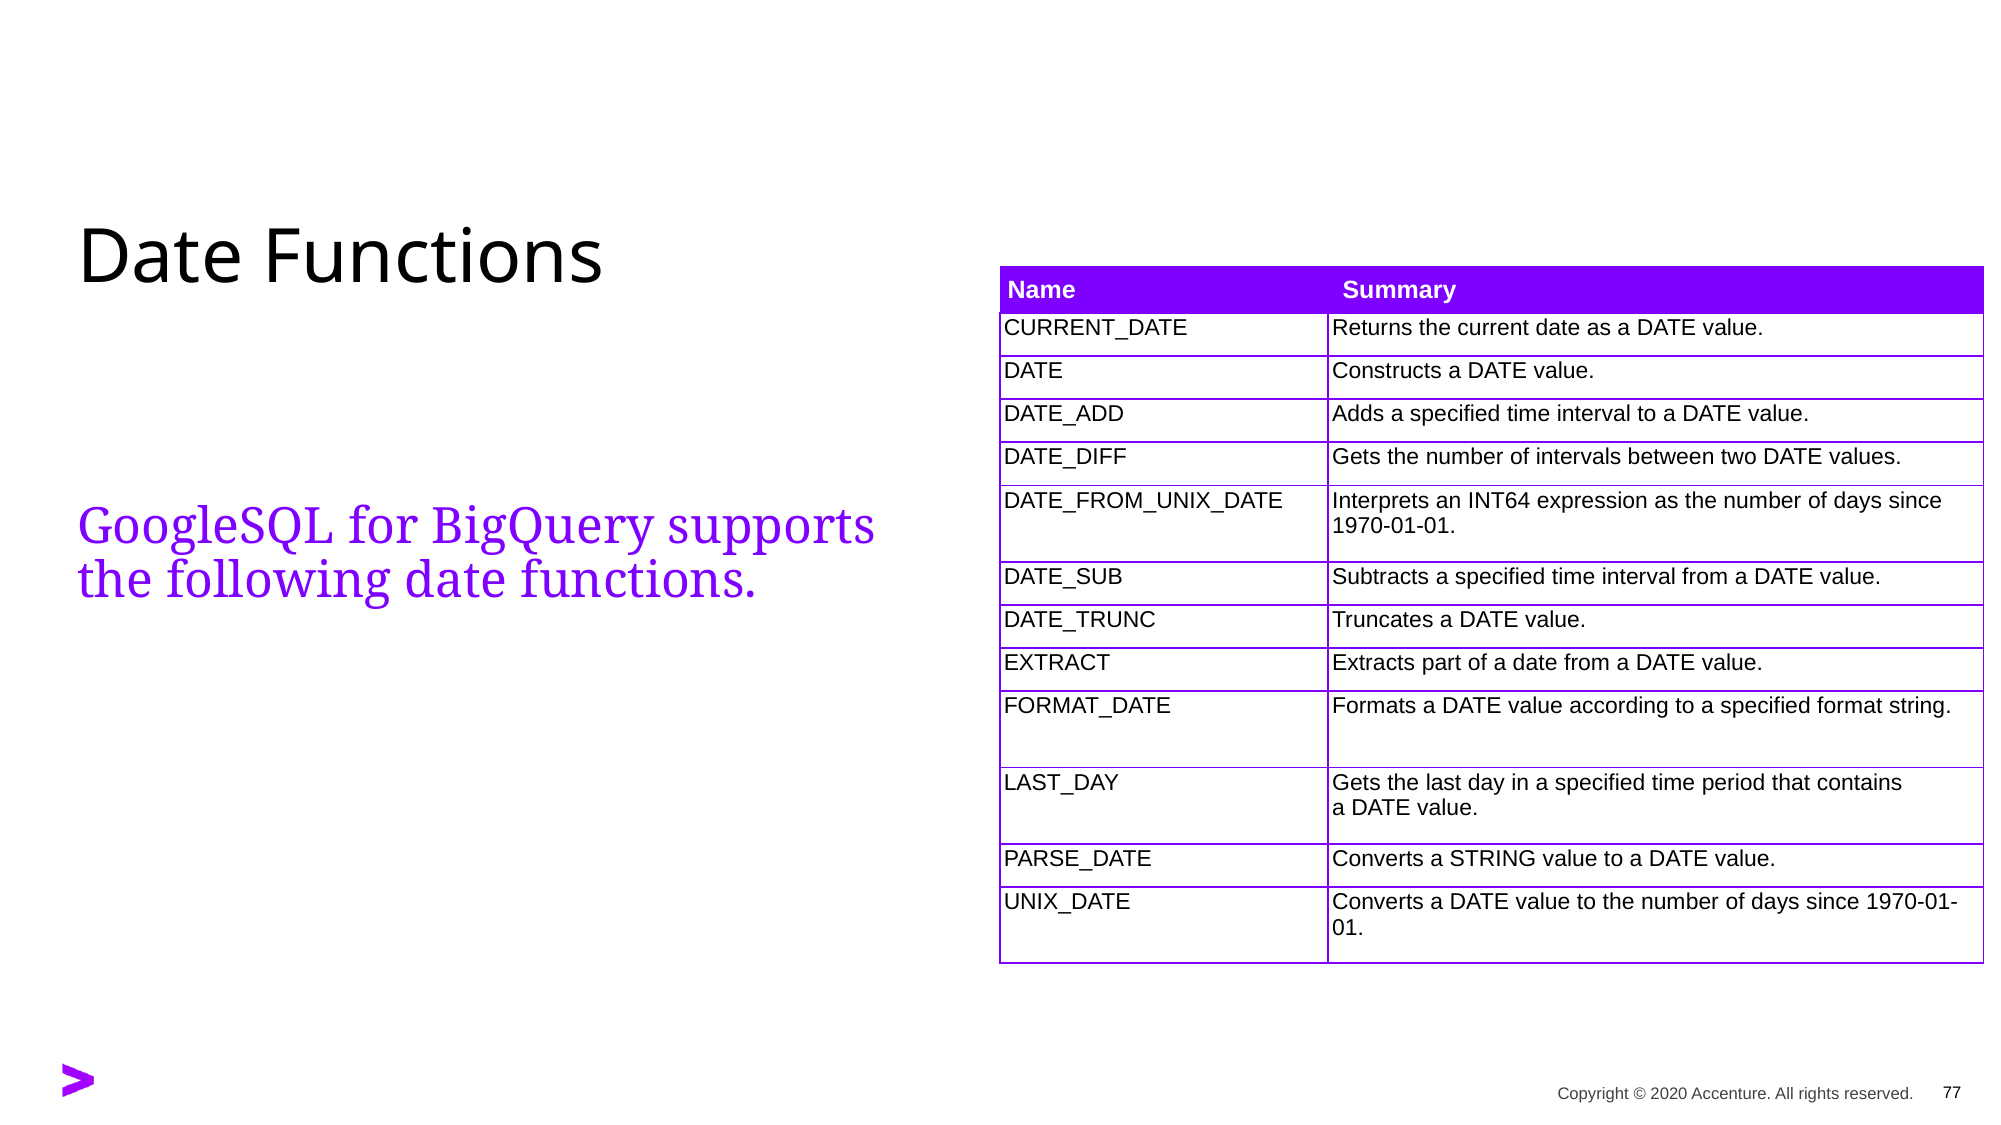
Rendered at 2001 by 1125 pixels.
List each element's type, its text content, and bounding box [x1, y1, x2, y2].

slide_number 77 [1921, 1075, 1984, 1110]
table_cell Interprets an INT64 expression as the number of days since 1970-01-01. [1329, 486, 1983, 561]
table_header Summary [1335, 267, 1983, 312]
table_cell DATE [1001, 357, 1327, 398]
picture [62, 1063, 94, 1097]
table_cell DATE_FROM_UNIX_DATE [1001, 486, 1327, 561]
table_cell Truncates a DATE value. [1329, 606, 1983, 647]
list GoogleSQL for BigQuery supports the following date functions. [62, 493, 969, 964]
table_cell DATE_ADD [1001, 400, 1327, 441]
table_cell DATE_DIFF [1001, 443, 1327, 485]
table_cell Adds a specified time interval to a DATE value. [1329, 400, 1983, 441]
table_cell PARSE_DATE [1001, 845, 1327, 886]
table_cell EXTRACT [1001, 649, 1327, 690]
table_cell Converts a STRING value to a DATE value. [1329, 845, 1983, 886]
table_cell Constructs a DATE value. [1329, 357, 1983, 398]
table_cell LAST_DAY [1001, 768, 1327, 843]
table_header Returns the current date as a DATE value. [1329, 314, 1983, 355]
table_cell Gets the last day in a specified time period that contains a DATE value. [1329, 768, 1983, 843]
table_cell UNIX_DATE [1001, 888, 1327, 962]
title Date Functions [62, 224, 969, 493]
table_header Name [1001, 267, 1335, 312]
table_cell Extracts part of a date from a DATE value. [1329, 649, 1983, 690]
table_cell Formats a DATE value according to a specified format string. [1329, 692, 1983, 767]
table_cell DATE_SUB [1001, 563, 1327, 604]
table_cell Gets the number of intervals between two DATE values. [1329, 443, 1983, 485]
table_cell FORMAT_DATE [1001, 692, 1327, 767]
table_cell Converts a DATE value to the number of days since 1970-01-01. [1329, 888, 1983, 962]
table_header CURRENT_DATE [1001, 314, 1327, 355]
table_cell DATE_TRUNC [1001, 606, 1327, 647]
table_cell Subtracts a specified time interval from a DATE value. [1329, 563, 1983, 604]
